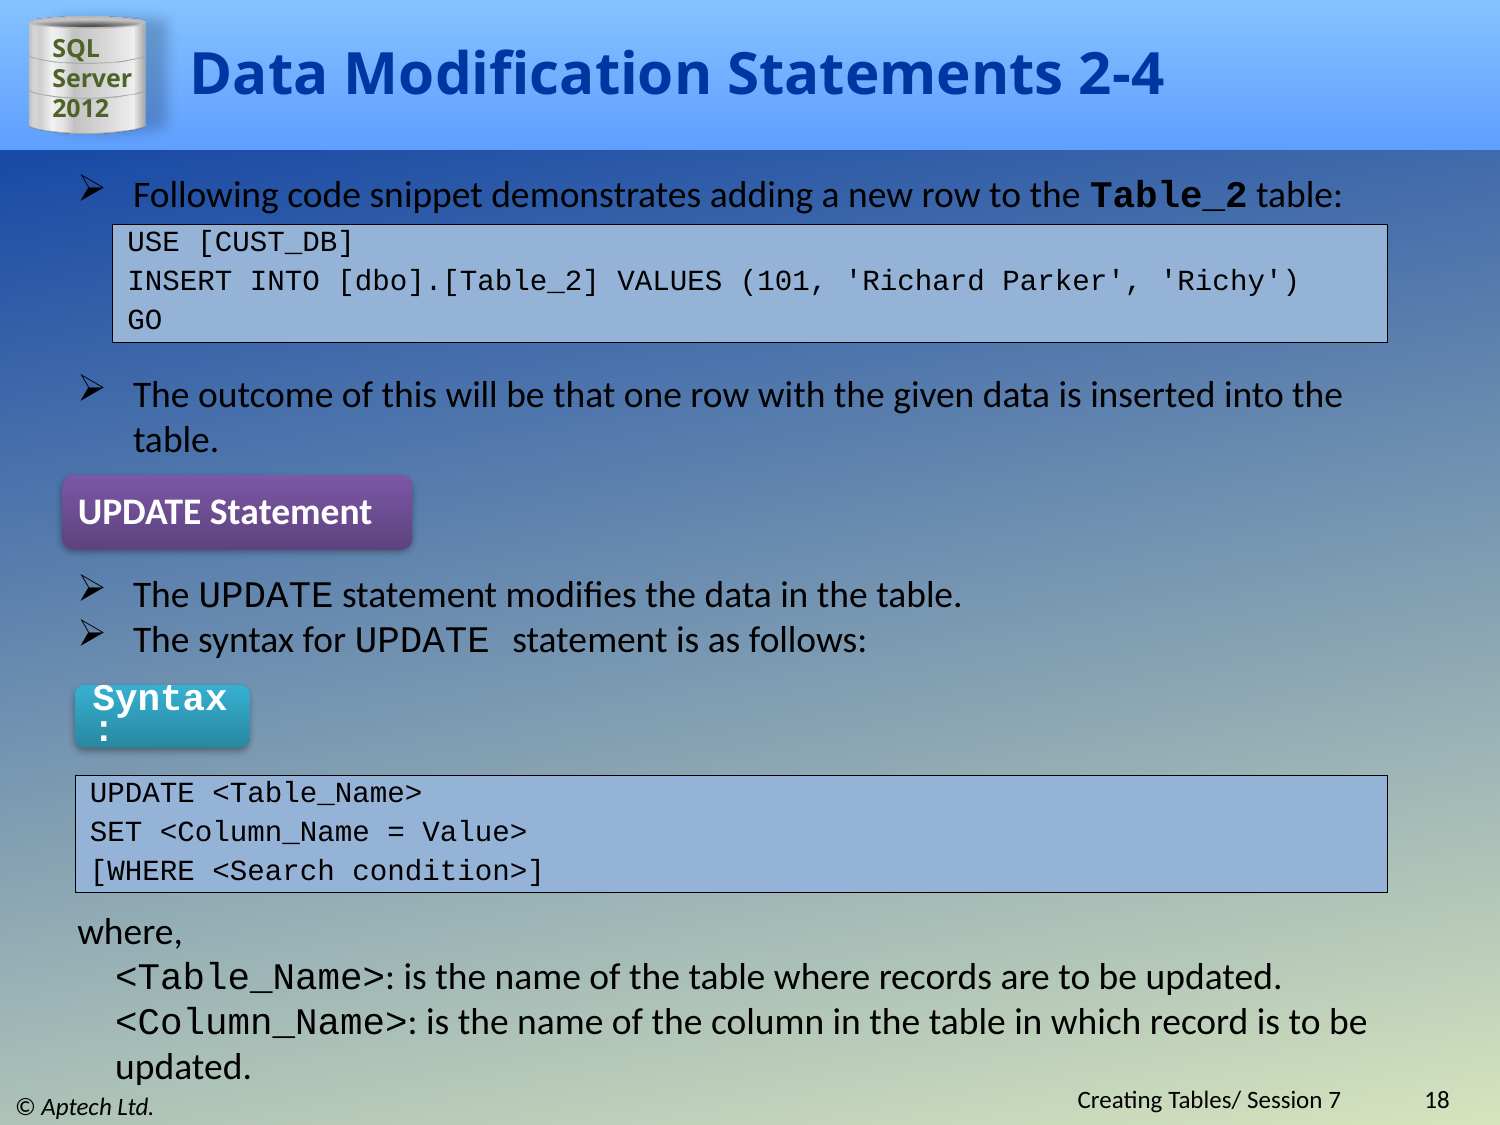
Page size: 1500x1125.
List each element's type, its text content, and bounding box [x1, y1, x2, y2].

text_box Syntax: [75, 685, 250, 748]
title Data Modification Statements 2-4 [174, 37, 1426, 106]
text_box Following code snippet demonstrates adding a new row to the Table_2 table: [62, 162, 1438, 223]
picture [24, 0, 150, 150]
footer Creating Tables/ Session 7 [375, 1095, 1363, 1113]
text_box The outcome of this will be that one row with the given data is inserted into the table. [62, 362, 1438, 468]
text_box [62, 474, 413, 551]
text_box UPDATE <Table_Name> SET <Column_Name = Value> [WHERE <Search condition>] [75, 775, 1388, 893]
text_box The UPDATE statement modifies the data in the table. The syntax for UPDATE statement is as follows: [62, 562, 1438, 668]
text_box where, <Table_Name>: is the name of the table where records are to be updated. <Column_Name>: is the name of the column in the table in which record is to be updated. [62, 899, 1450, 1095]
slide_number 18 [1363, 1084, 1465, 1113]
text_box USE [CUST_DB] INSERT INTO [dbo].[Table_2] VALUES (101, 'Richard Parker', 'Richy') GO [112, 224, 1388, 343]
